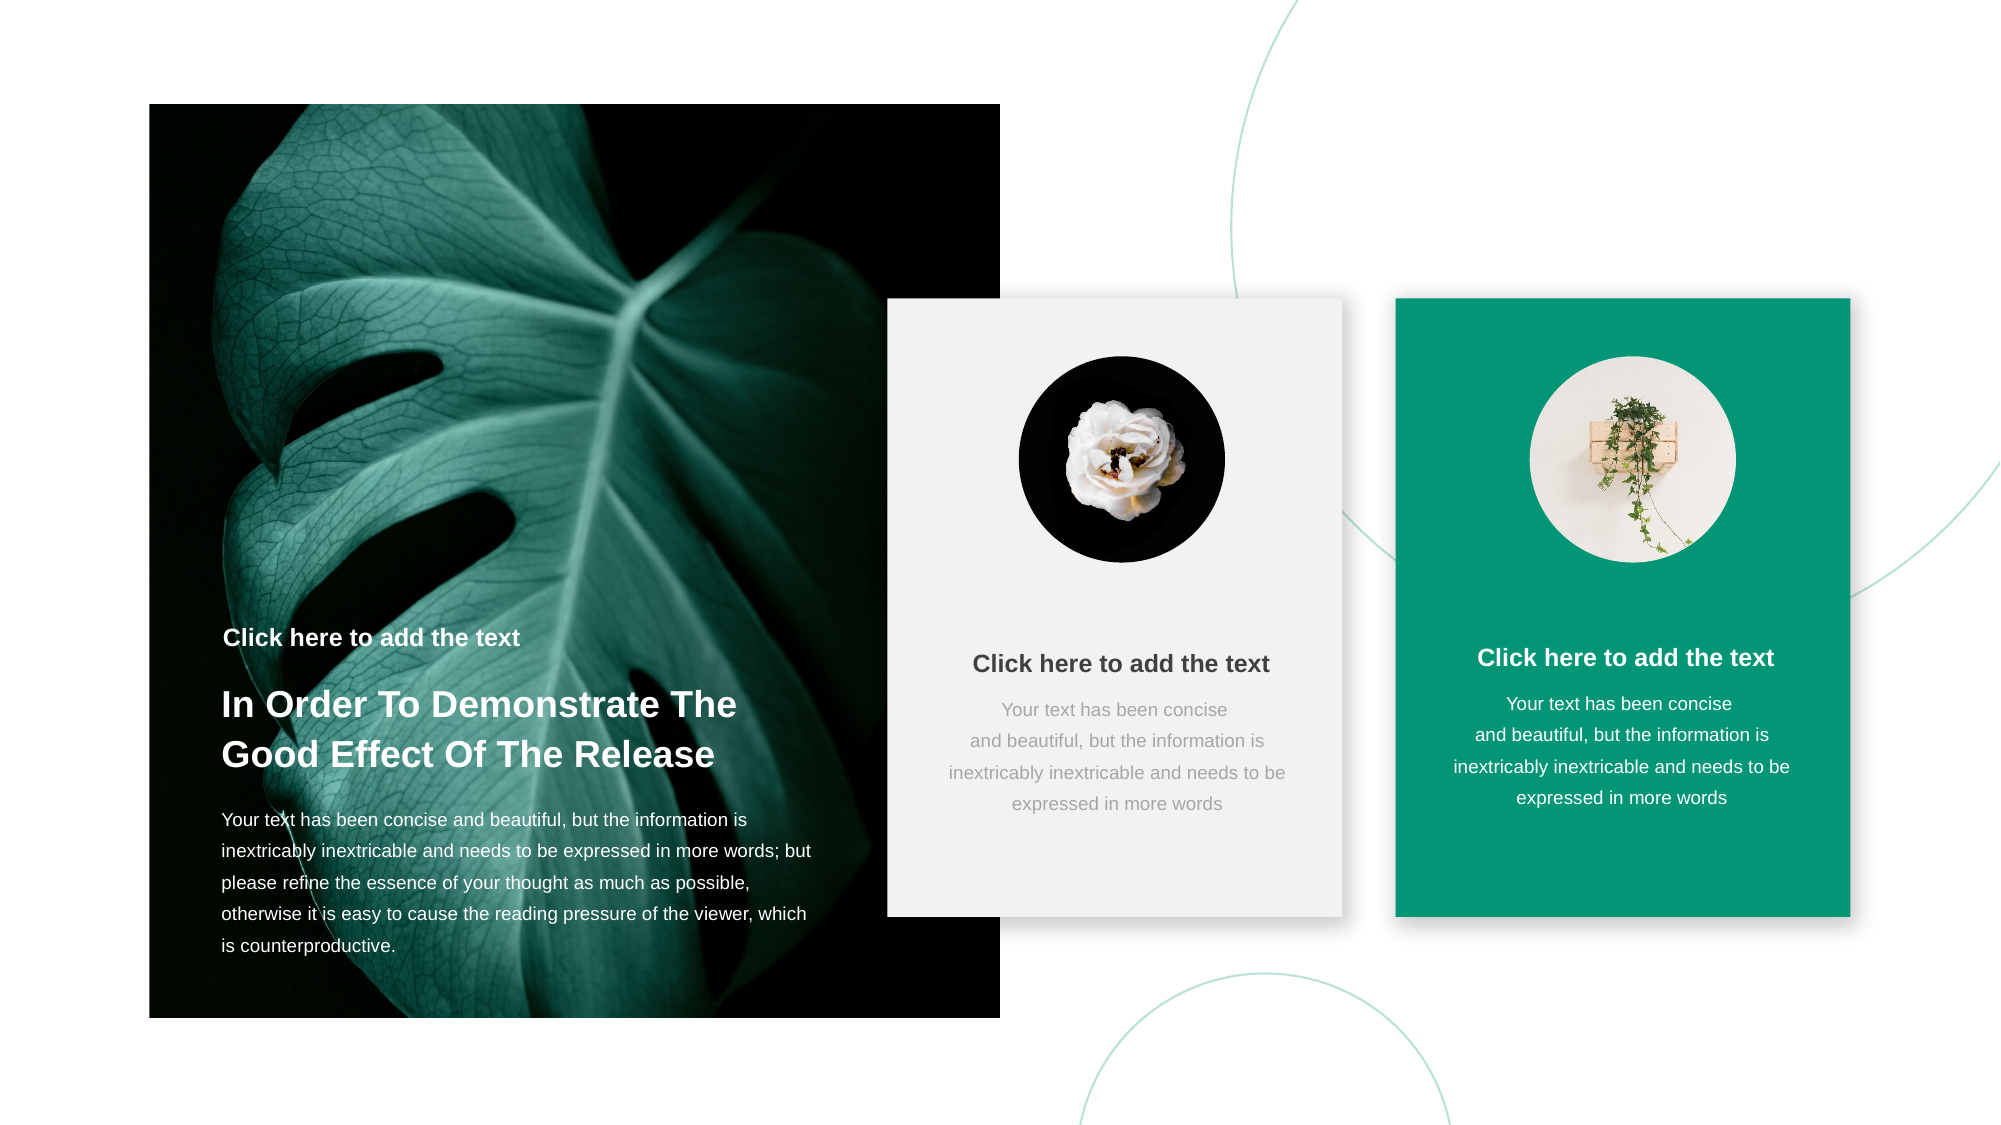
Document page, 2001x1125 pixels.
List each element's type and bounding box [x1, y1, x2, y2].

picture [1018, 356, 1226, 563]
picture [1529, 356, 1736, 563]
text_box [911, 628, 1323, 820]
picture [149, 104, 1000, 1018]
text_box [1416, 622, 1828, 814]
text_box [1230, 0, 2000, 587]
text_box [1000, 297, 1343, 918]
text_box [1395, 297, 1851, 918]
text_box [206, 611, 833, 962]
text_box [1079, 972, 1452, 1125]
